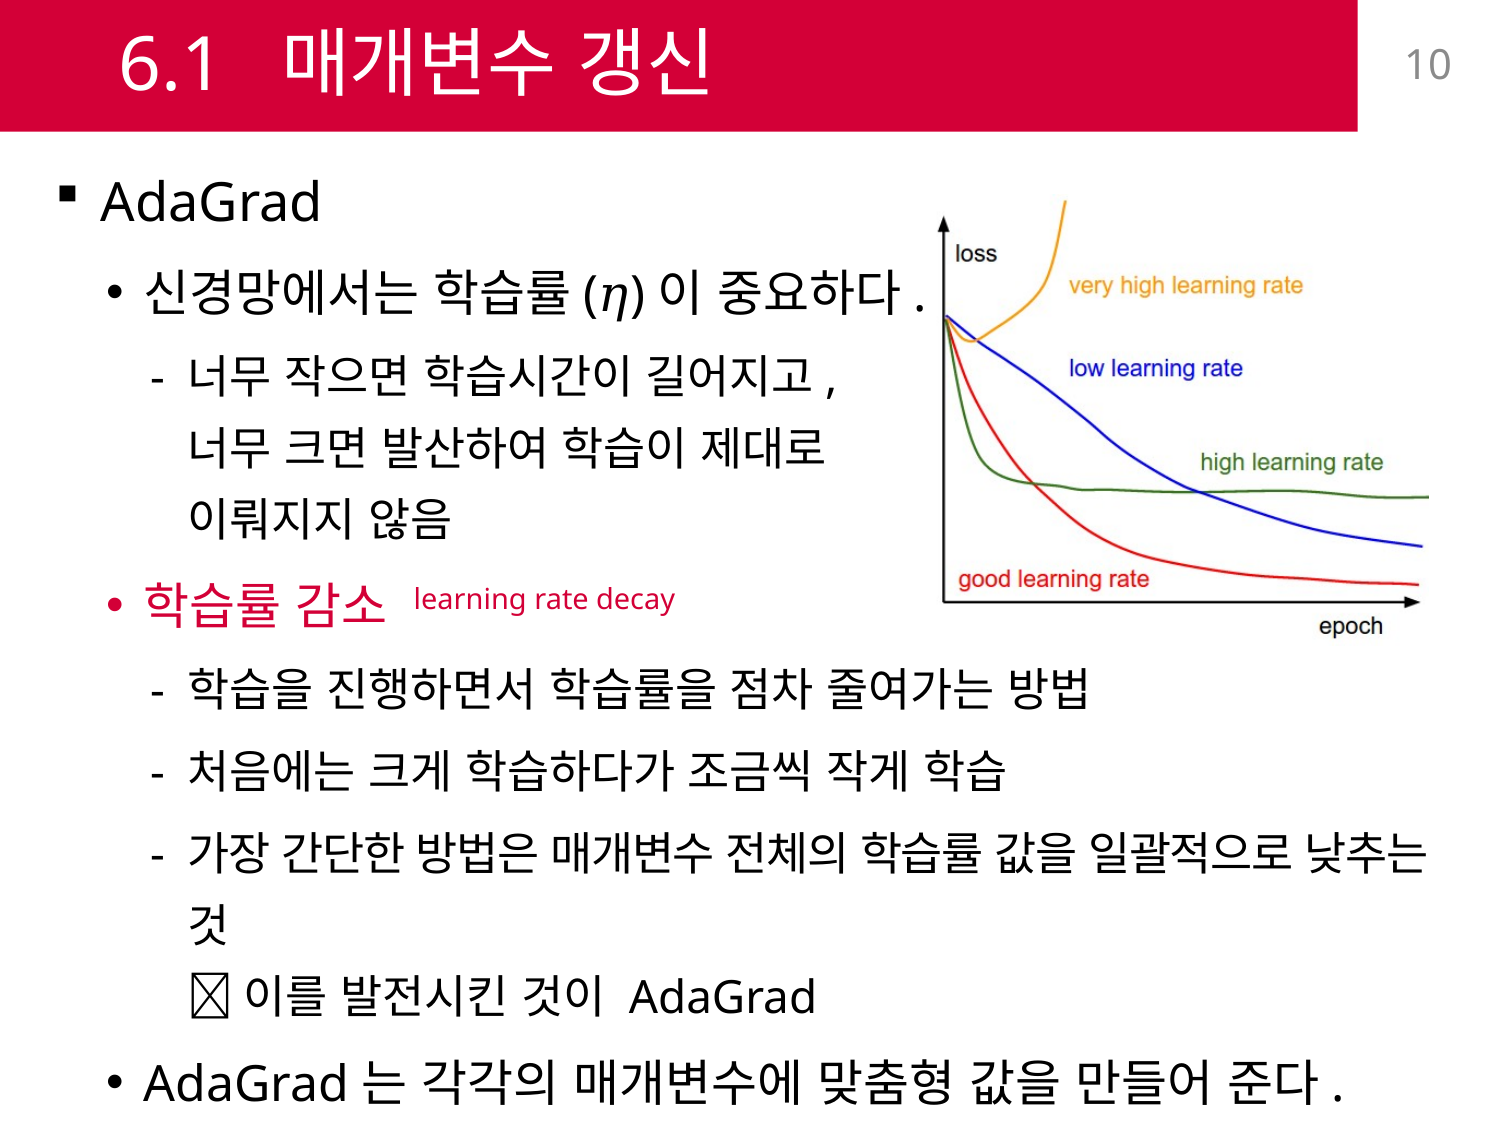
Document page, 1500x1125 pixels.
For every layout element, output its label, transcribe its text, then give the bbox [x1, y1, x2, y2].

picture [928, 194, 1429, 646]
title 6.1 매개변수 갱신 [103, 0, 1357, 132]
list AdaGrad 신경망에서는 학습률(𝜂)이 중요하다. 너무 작으면 학습시간이 길어지고, 너무 크면 발산하여 학습이 제대로 이뤄지지 않음 학습률 감소 learning rate decay 학습을 진행하면서 학습률을 점차 줄여가는 방법 처음에는 크게 학습하다가 조금씩 작게 학습 가장 간단한 방법은 매개변수 전체의 학습률 값을 일괄적으로 낮추는 것  이를 발전시킨 것이 AdaGrad AdaGrad는 각각의 매개변수에 맞춤형 값을 만들어 준다. [50, 142, 1450, 1055]
slide_number 10 [1357, 0, 1499, 132]
